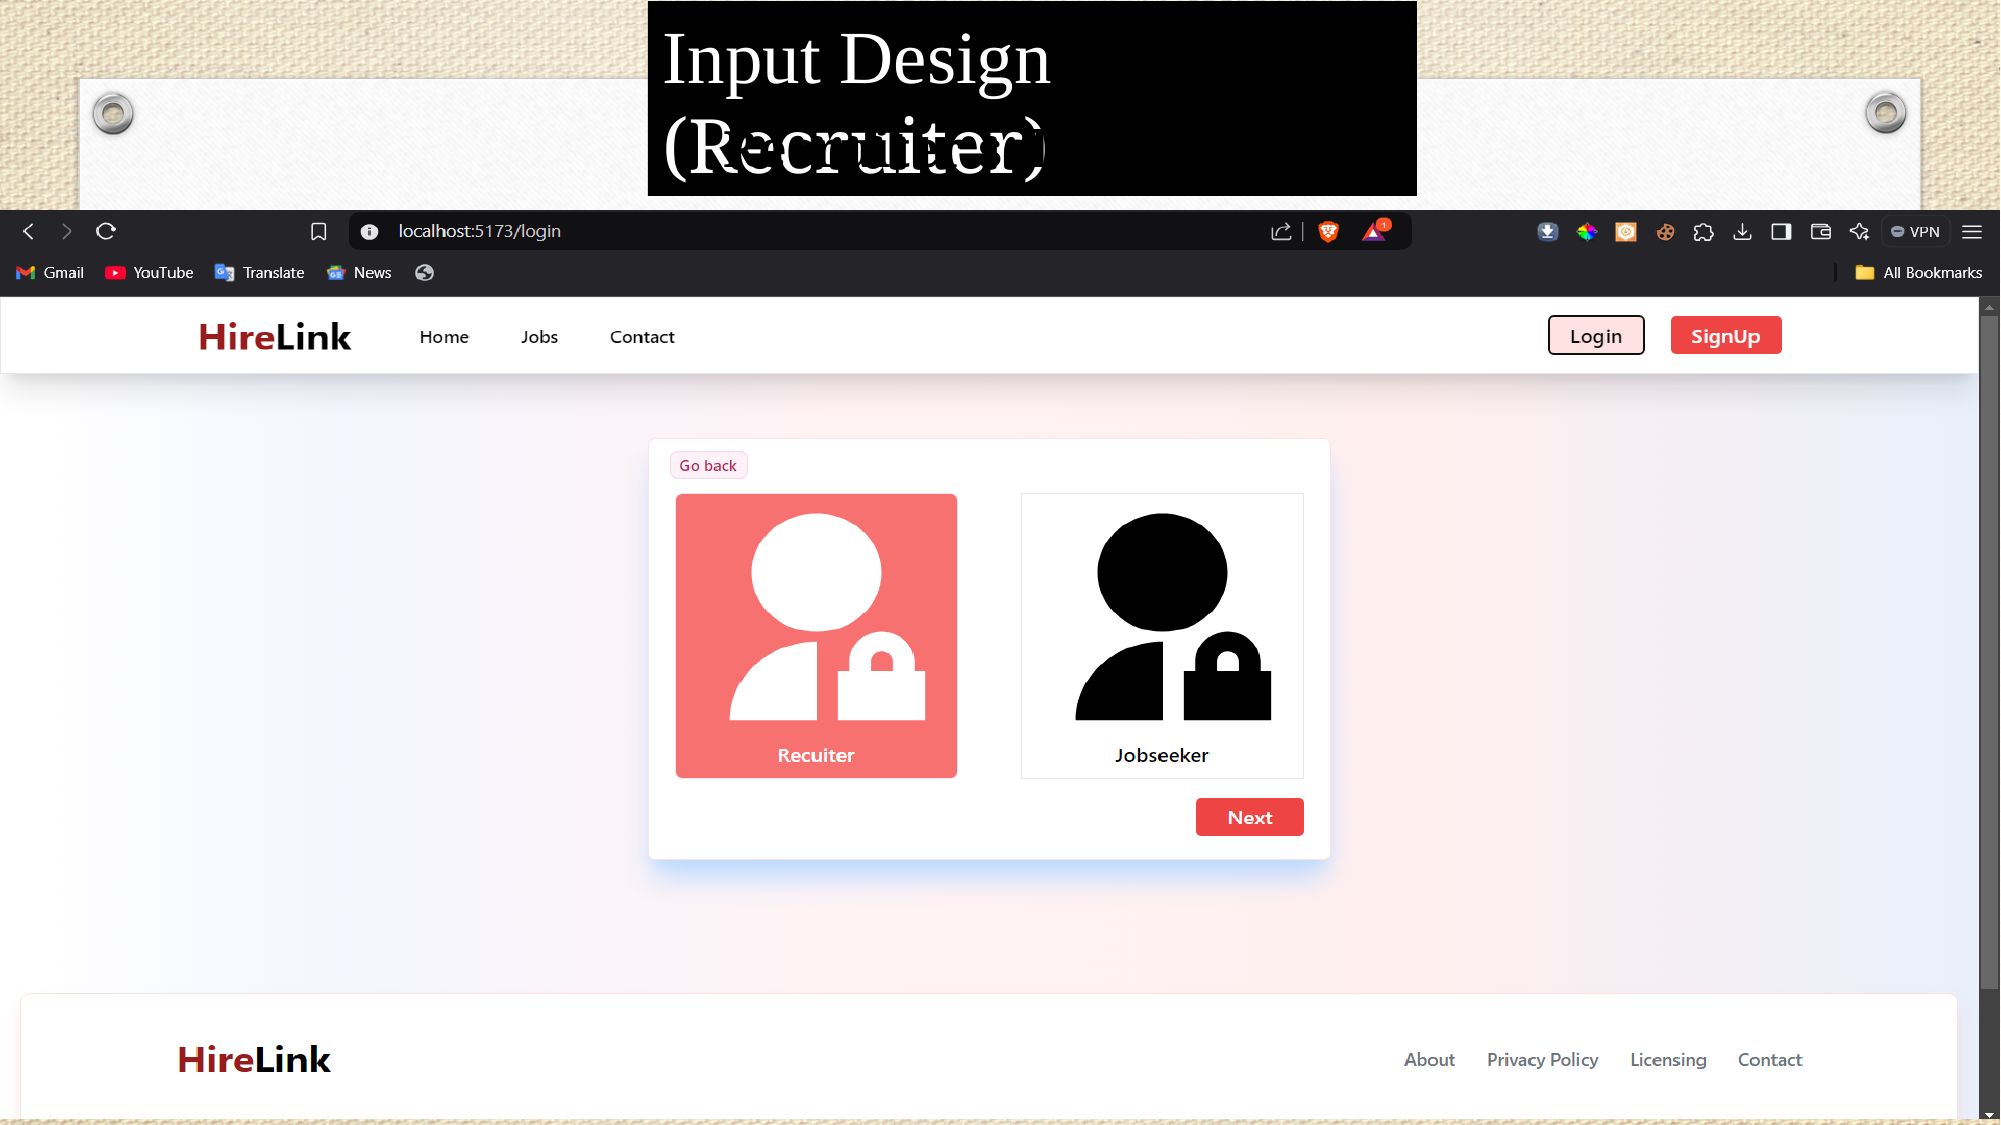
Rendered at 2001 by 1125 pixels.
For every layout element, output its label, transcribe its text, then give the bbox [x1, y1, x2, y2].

text_box Recruiter selection [708, 110, 1221, 186]
picture [0, 0, 2001, 1125]
text_box Input Design (Recruiter) [647, 1, 1417, 196]
